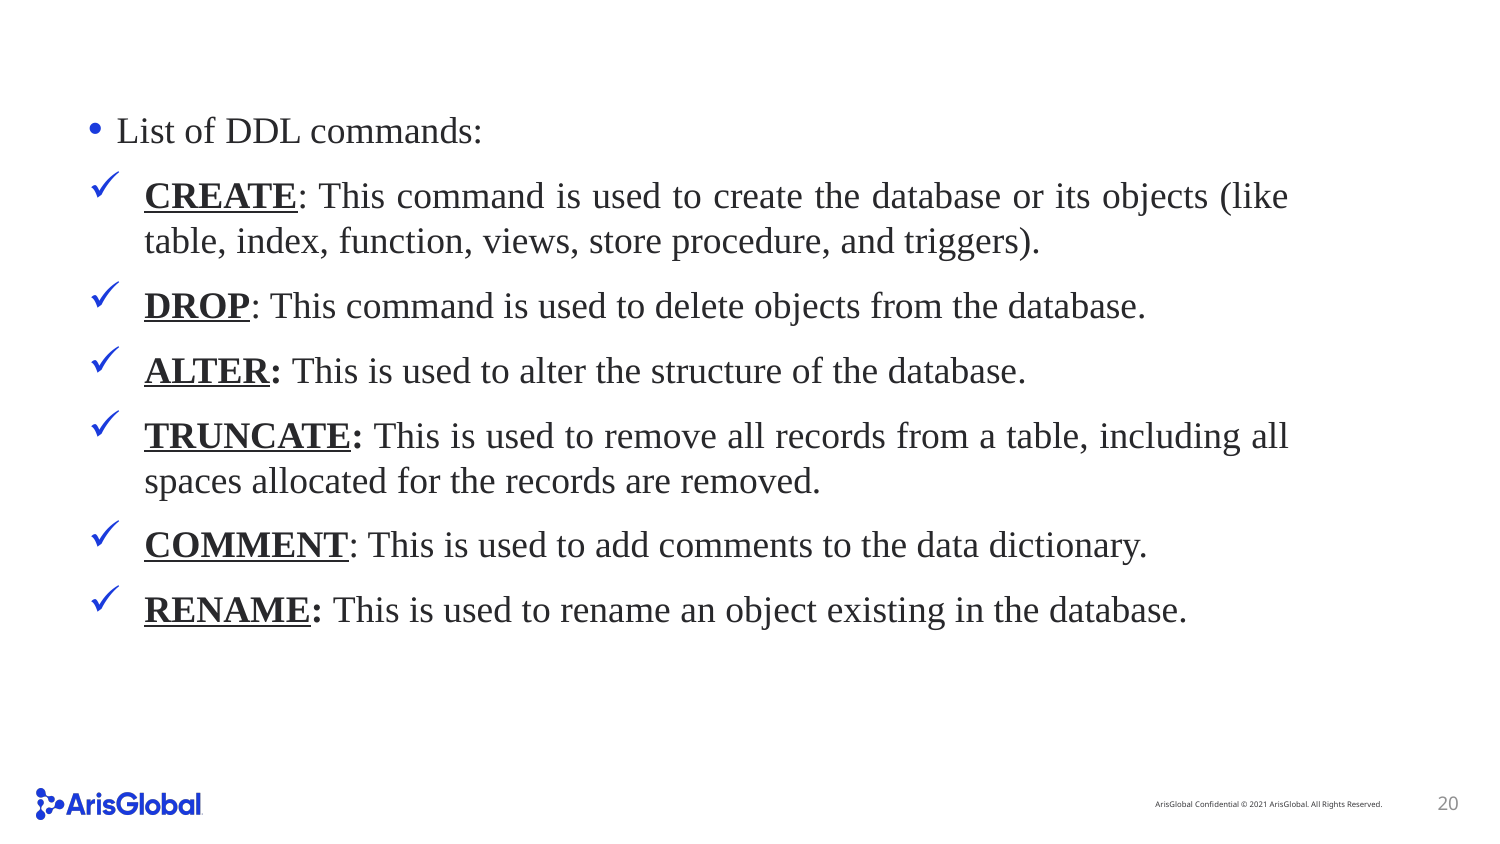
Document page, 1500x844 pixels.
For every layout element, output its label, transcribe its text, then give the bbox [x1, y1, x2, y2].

list List of DDL commands: CREATE: This command is used to create the database or its objects (like table, index, function, views, store procedure, and triggers). DROP: This command is used to delete objects from the database. ALTER: This is used to alter the structure of the database. TRUNCATE: This is used to remove all records from a table, including all spaces allocated for the records are removed. COMMENT: This is used to add comments to the data dictionary. RENAME: This is used to rename an object existing in the database. [73, 98, 1306, 778]
picture [36, 788, 203, 820]
footer ArisGlobal Confidential © 2021 ArisGlobal. All Rights Reserved. [962, 782, 1397, 827]
slide_number 20 [1397, 782, 1475, 827]
